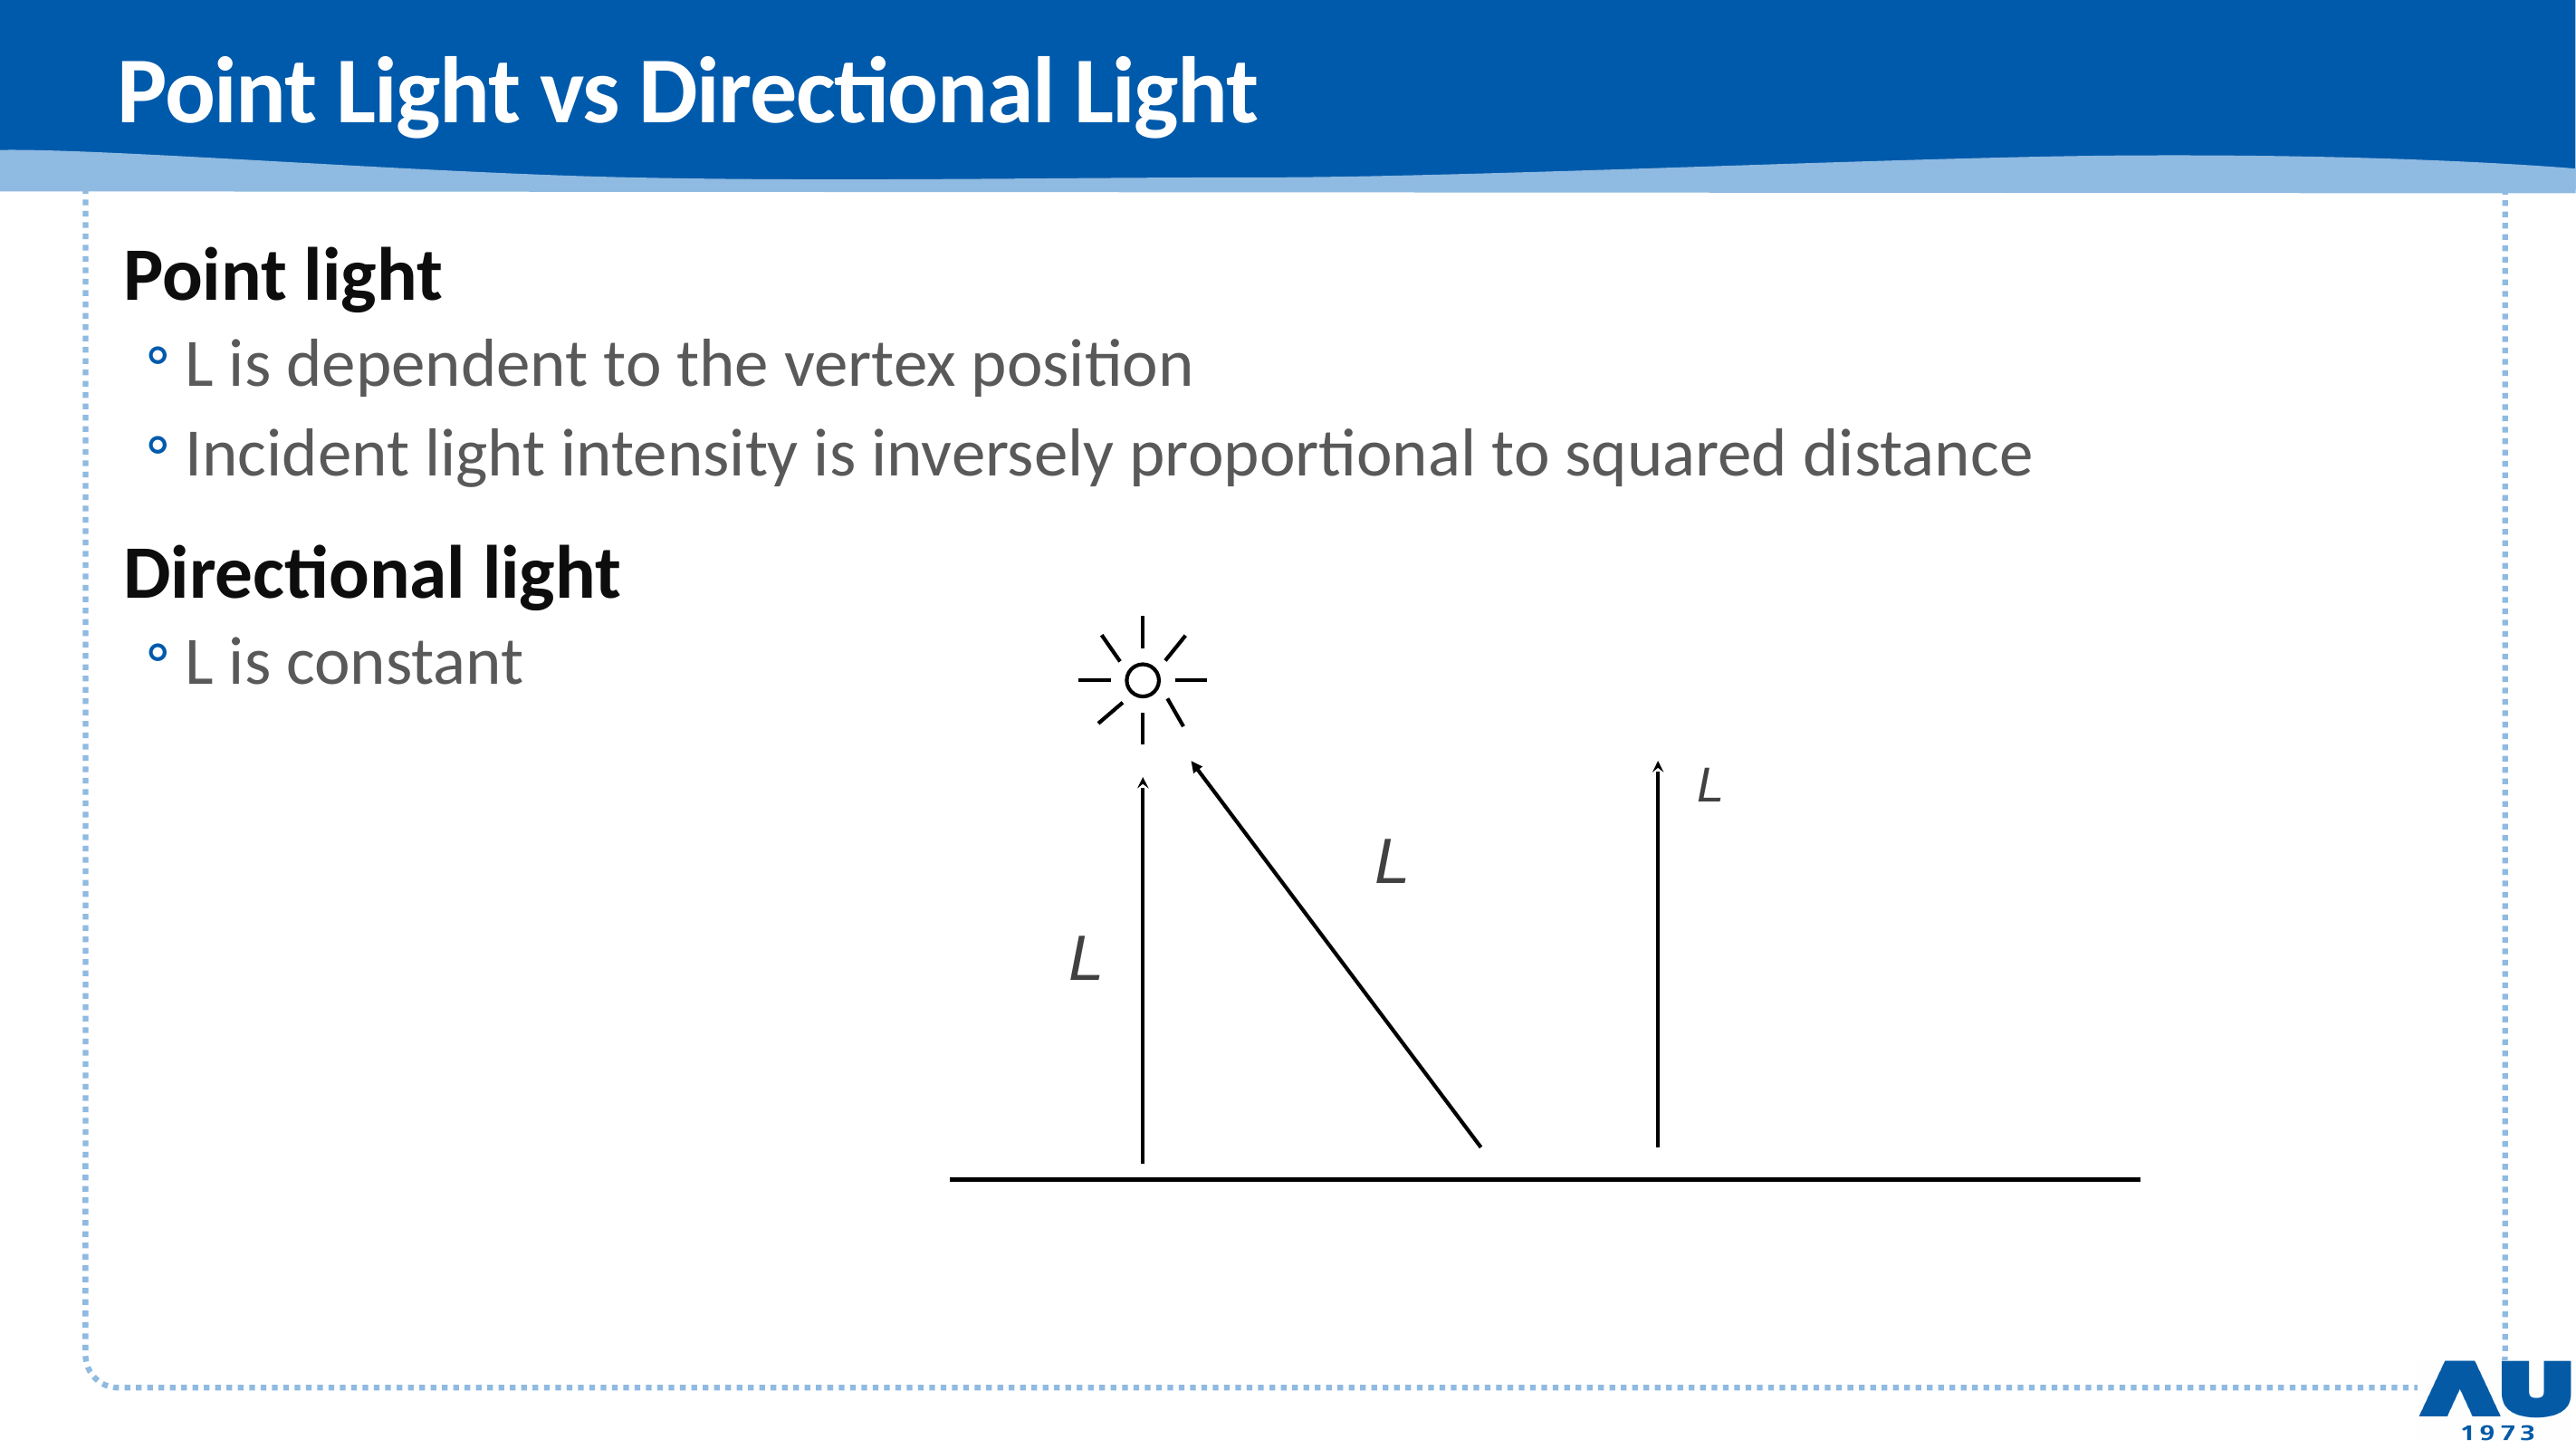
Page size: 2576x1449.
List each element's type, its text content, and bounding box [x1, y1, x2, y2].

list Point light L is dependent to the vertex position Incident light intensity is inversely proportional to squared distance Directional light L is constant [103, 228, 2486, 1388]
picture [2418, 1360, 2571, 1441]
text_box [949, 615, 2141, 1180]
title Point Light vs Directional Light [103, 18, 2486, 169]
